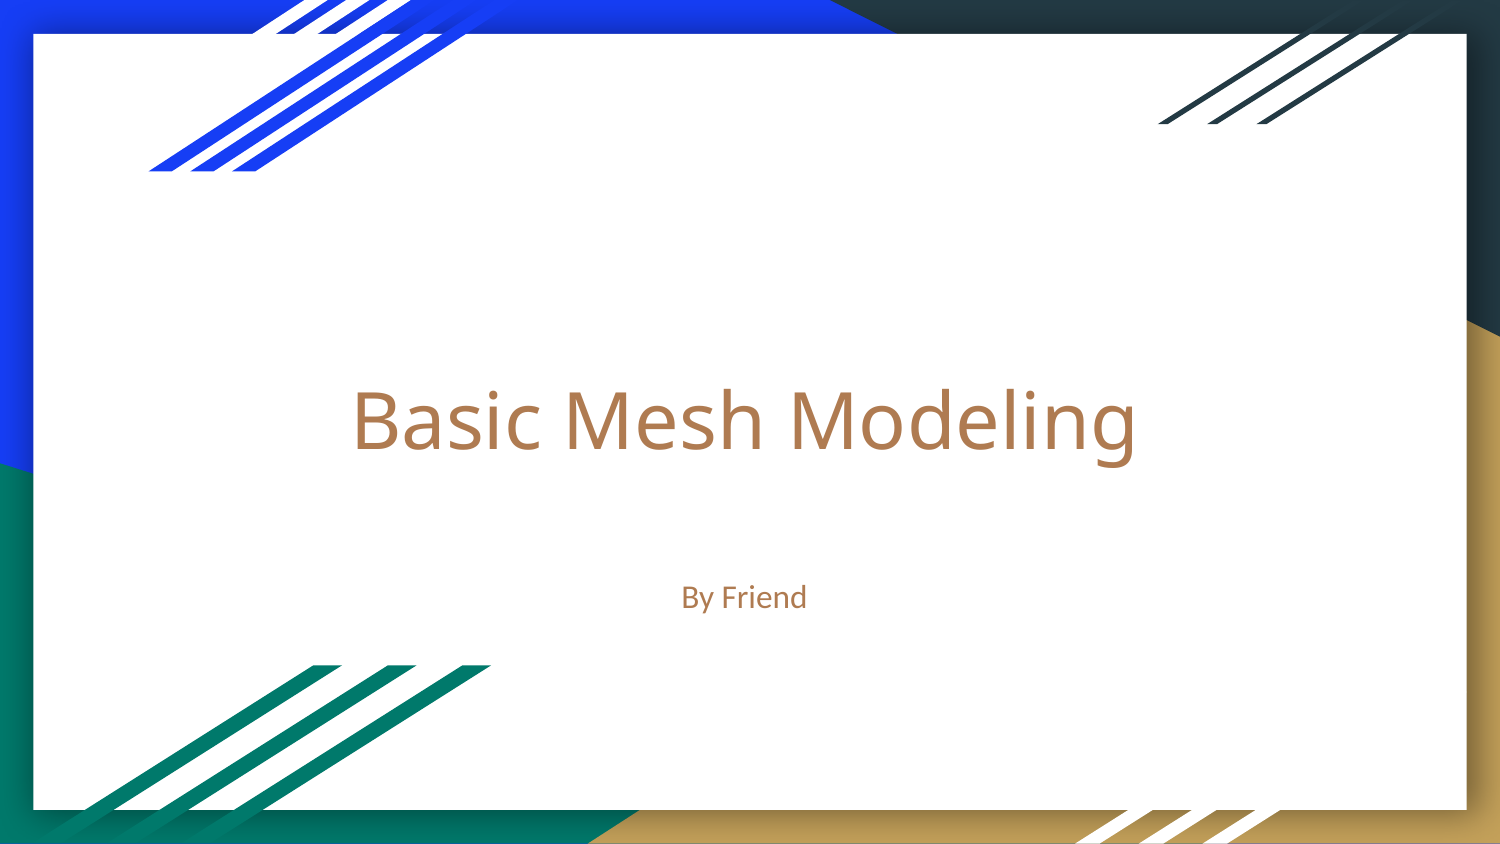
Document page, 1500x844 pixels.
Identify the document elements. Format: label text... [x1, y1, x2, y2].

title Basic Mesh Modeling [304, 298, 1185, 537]
subtitle By Friend [304, 559, 1185, 646]
